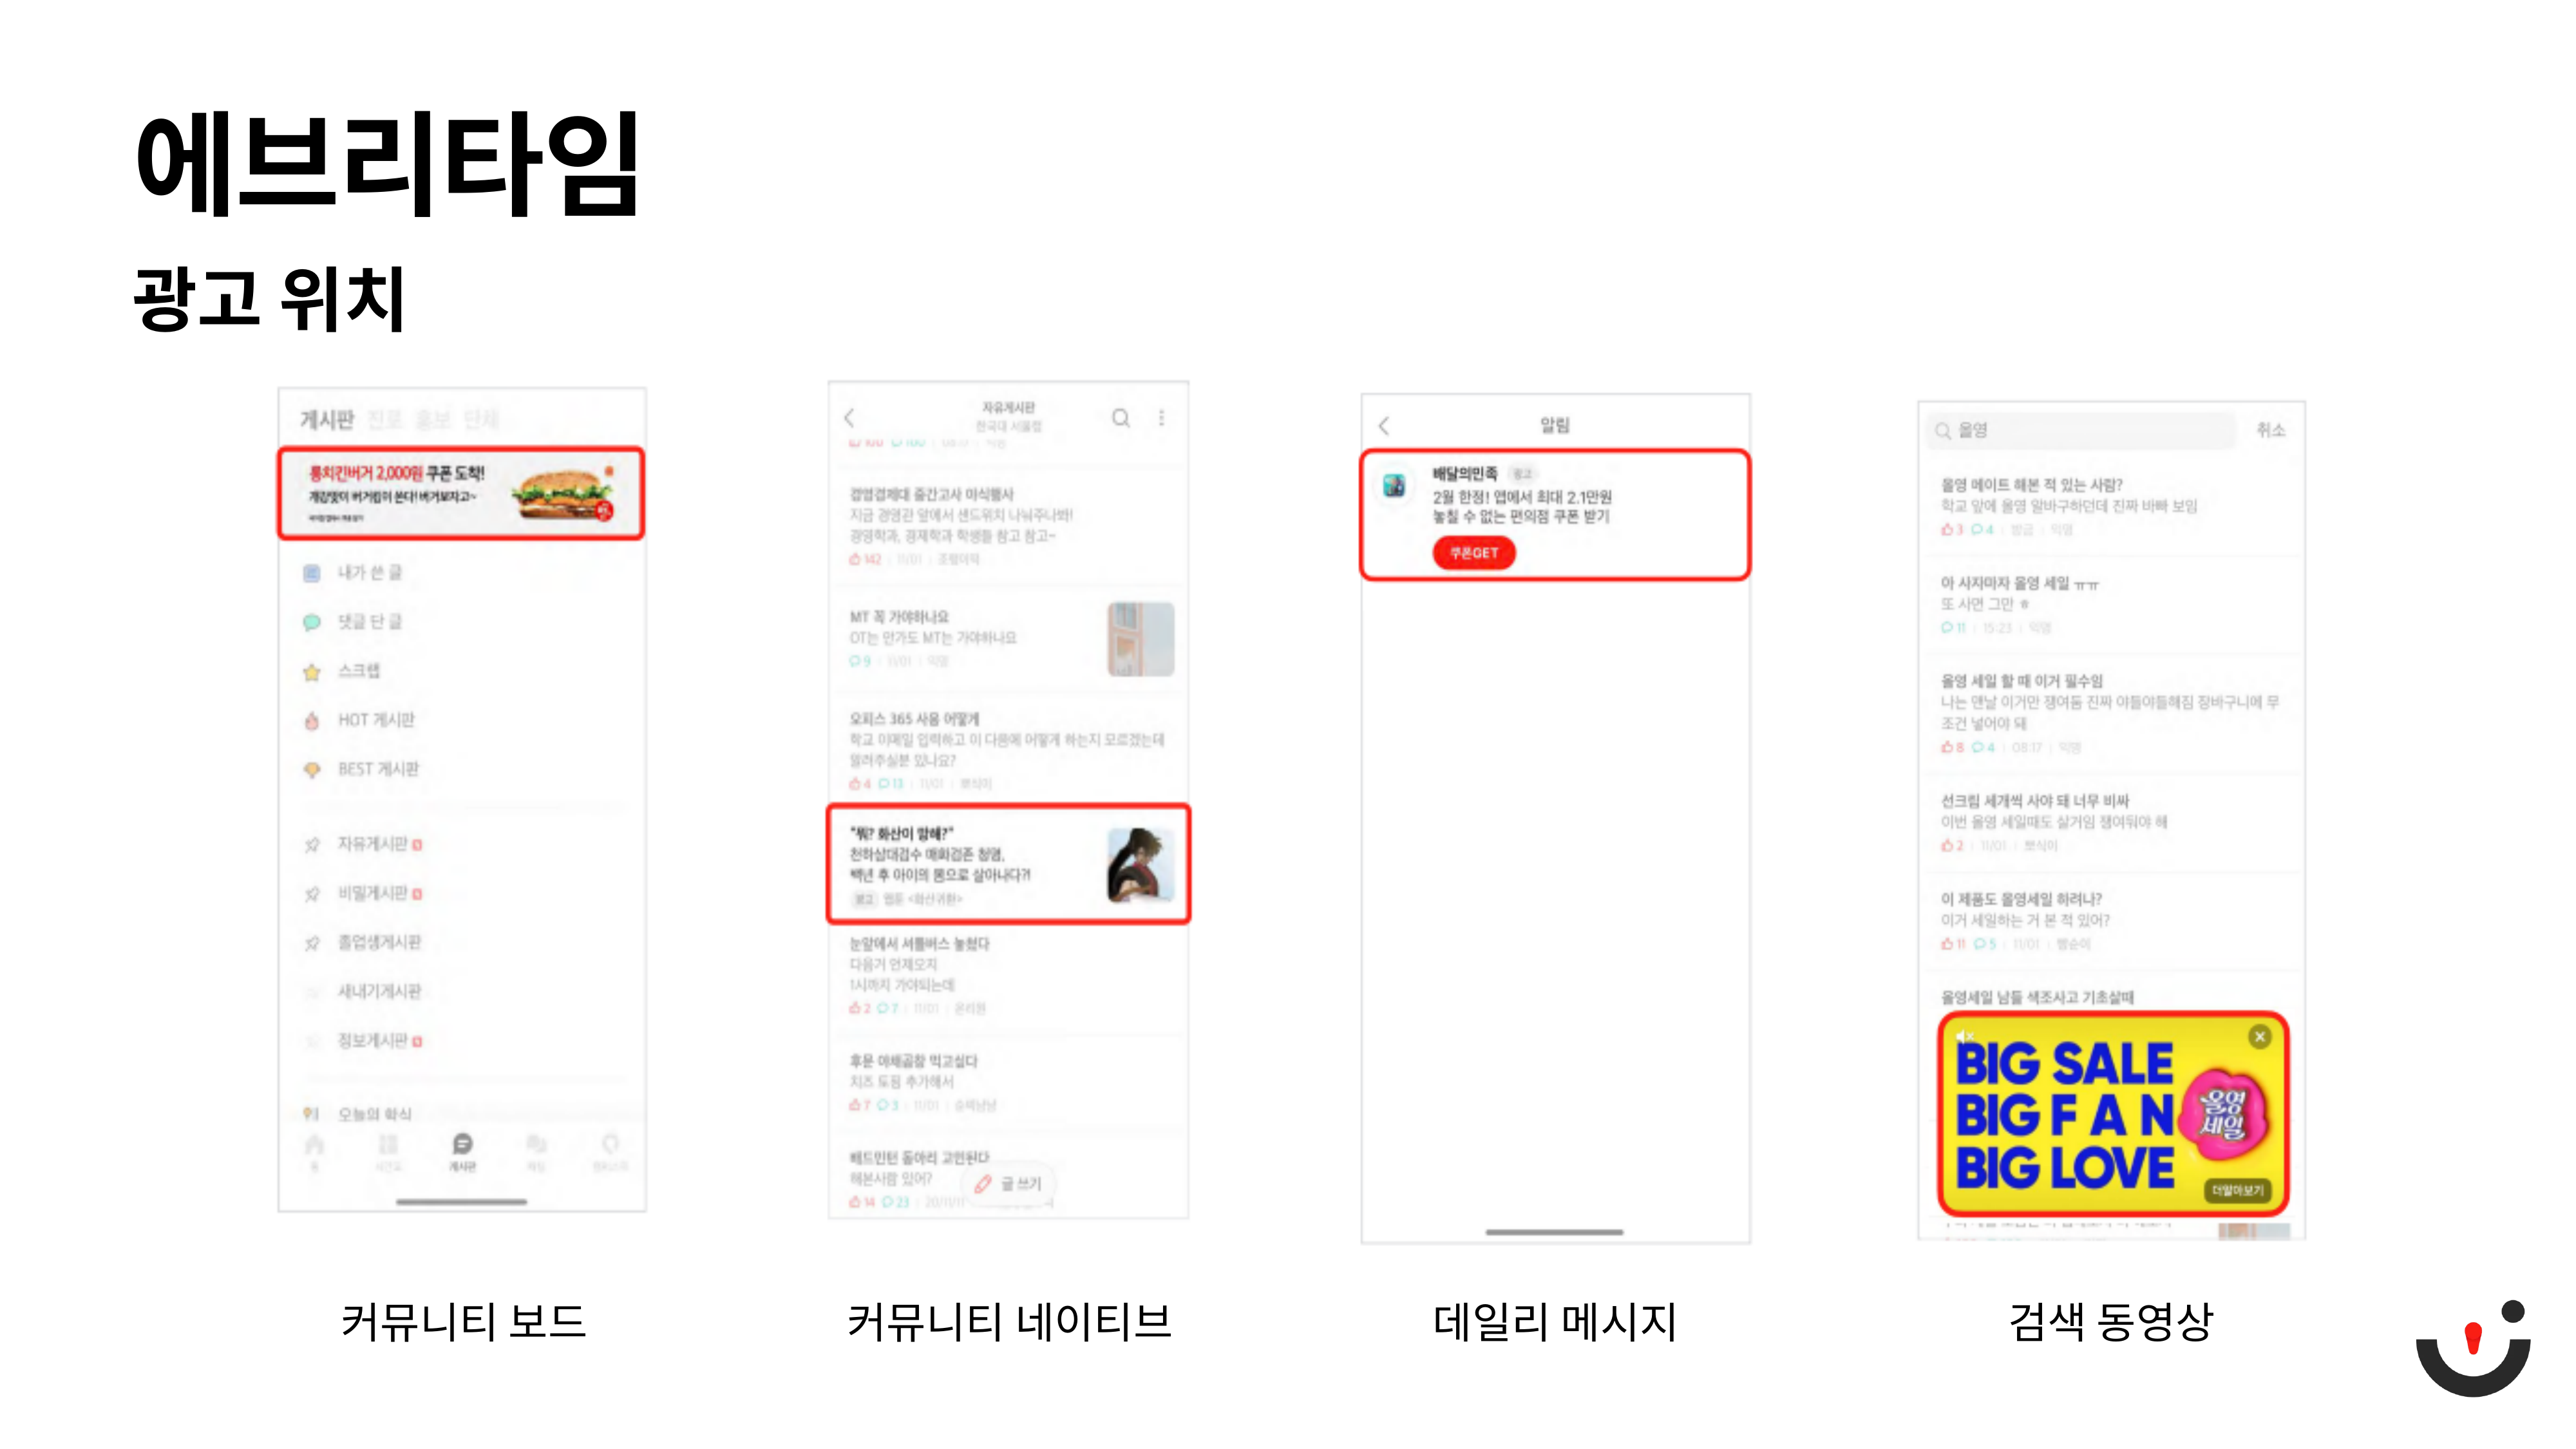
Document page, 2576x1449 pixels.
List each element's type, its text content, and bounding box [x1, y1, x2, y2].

list 광고 위치 [127, 250, 2449, 350]
picture [1913, 393, 2311, 1256]
text_box 검색 동영상 [2002, 1296, 2221, 1353]
picture [1357, 390, 1756, 1252]
text_box 커뮤니티 네이티브 [842, 1296, 1179, 1353]
picture [2372, 1245, 2574, 1447]
text_box 데일리 메시지 [1427, 1296, 1685, 1353]
picture [811, 372, 1209, 1235]
title 에브리타임 [127, 113, 2449, 250]
picture [265, 372, 663, 1235]
text_box 커뮤니티 보드 [335, 1296, 594, 1353]
